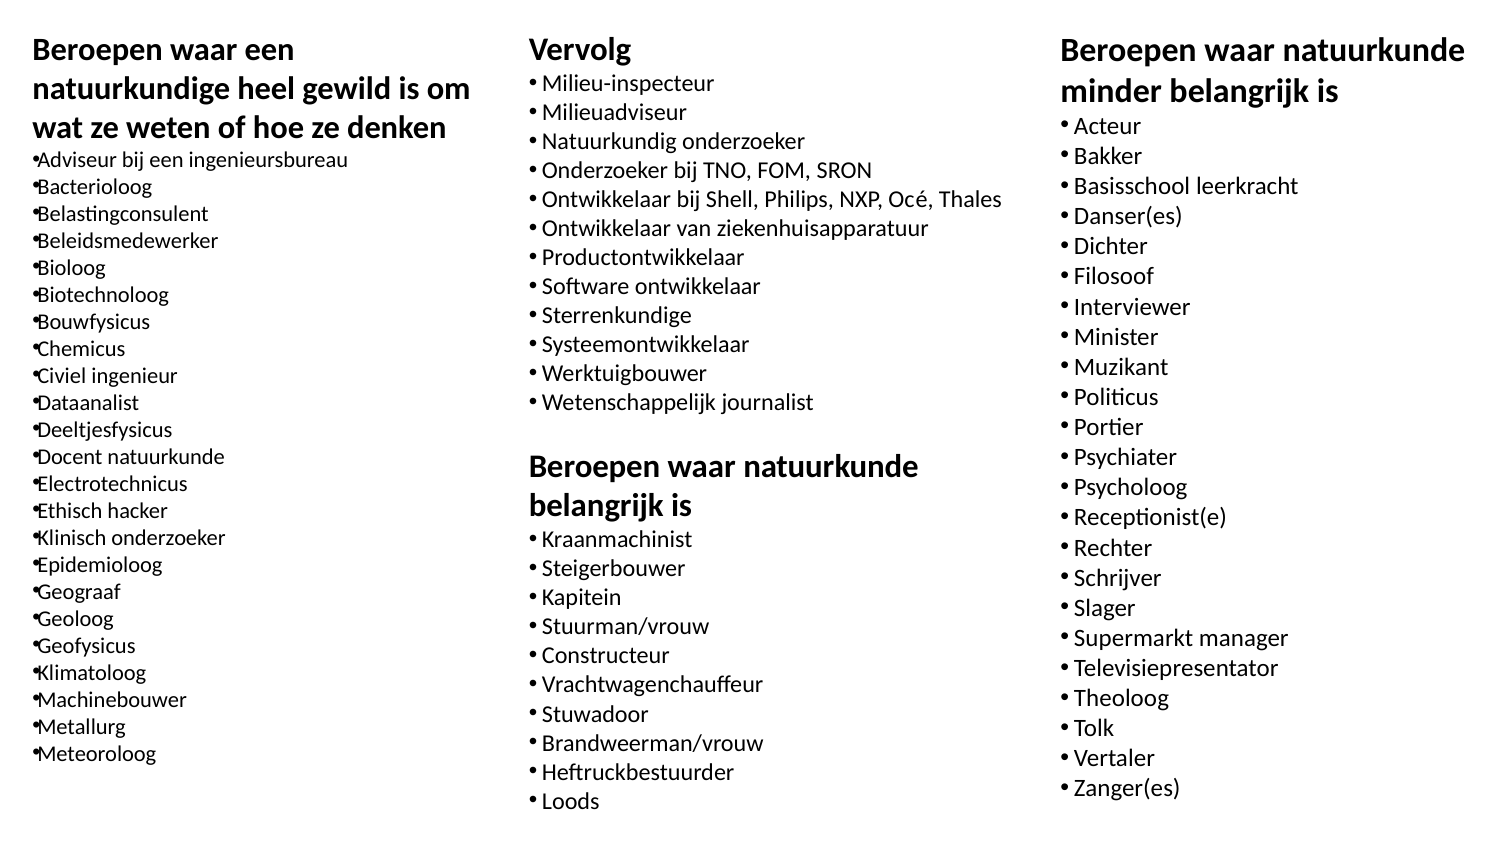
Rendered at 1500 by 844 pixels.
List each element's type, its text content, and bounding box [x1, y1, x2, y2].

text_box Beroepen waar een natuurkundige heel gewild is om wat ze weten of hoe ze denken Adviseur bij een ingenieursbureau Bacterioloog Belastingconsulent Beleidsmedewerker Bioloog Biotechnoloog Bouwfysicus Chemicus Civiel ingenieur Dataanalist Deeltjesfysicus Docent natuurkunde Electrotechnicus Ethisch hacker Klinisch onderzoeker Epidemioloog Geograaf Geoloog Geofysicus Klimatoloog Machinebouwer Metallurg Meteoroloog [17, 20, 492, 812]
list Vervolg Milieu-inspecteur Milieuadviseur Natuurkundig onderzoeker Onderzoeker bij TNO, FOM, SRON Ontwikkelaar bij Shell, Philips, NXP, Océ, Thales Ontwikkelaar van ziekenhuisapparatuur Productontwikkelaar Software ontwikkelaar Sterrenkundige Systeemontwikkelaar Werktuigbouwer Wetenschappelijk journalist Beroepen waar natuurkunde belangrijk is Kraanmachinist Steigerbouwer Kapitein Stuurman/vrouw Constructeur Vrachtwagenchauffeur Stuwadoor Brandweerman/vrouw Heftruckbestuurder Loods [513, 20, 1045, 824]
text_box Beroepen waar natuurkunde minder belangrijk is Acteur Bakker Basisschool leerkracht Danser(es) Dichter Filosoof Interviewer Minister Muzikant Politicus Portier Psychiater Psycholoog Receptionist(e) Rechter Schrijver Slager Supermarkt manager Televisiepresentator Theoloog Tolk Vertaler Zanger(es) [1045, 20, 1495, 824]
text_box [549, 32, 560, 824]
text_box [560, 32, 1000, 824]
